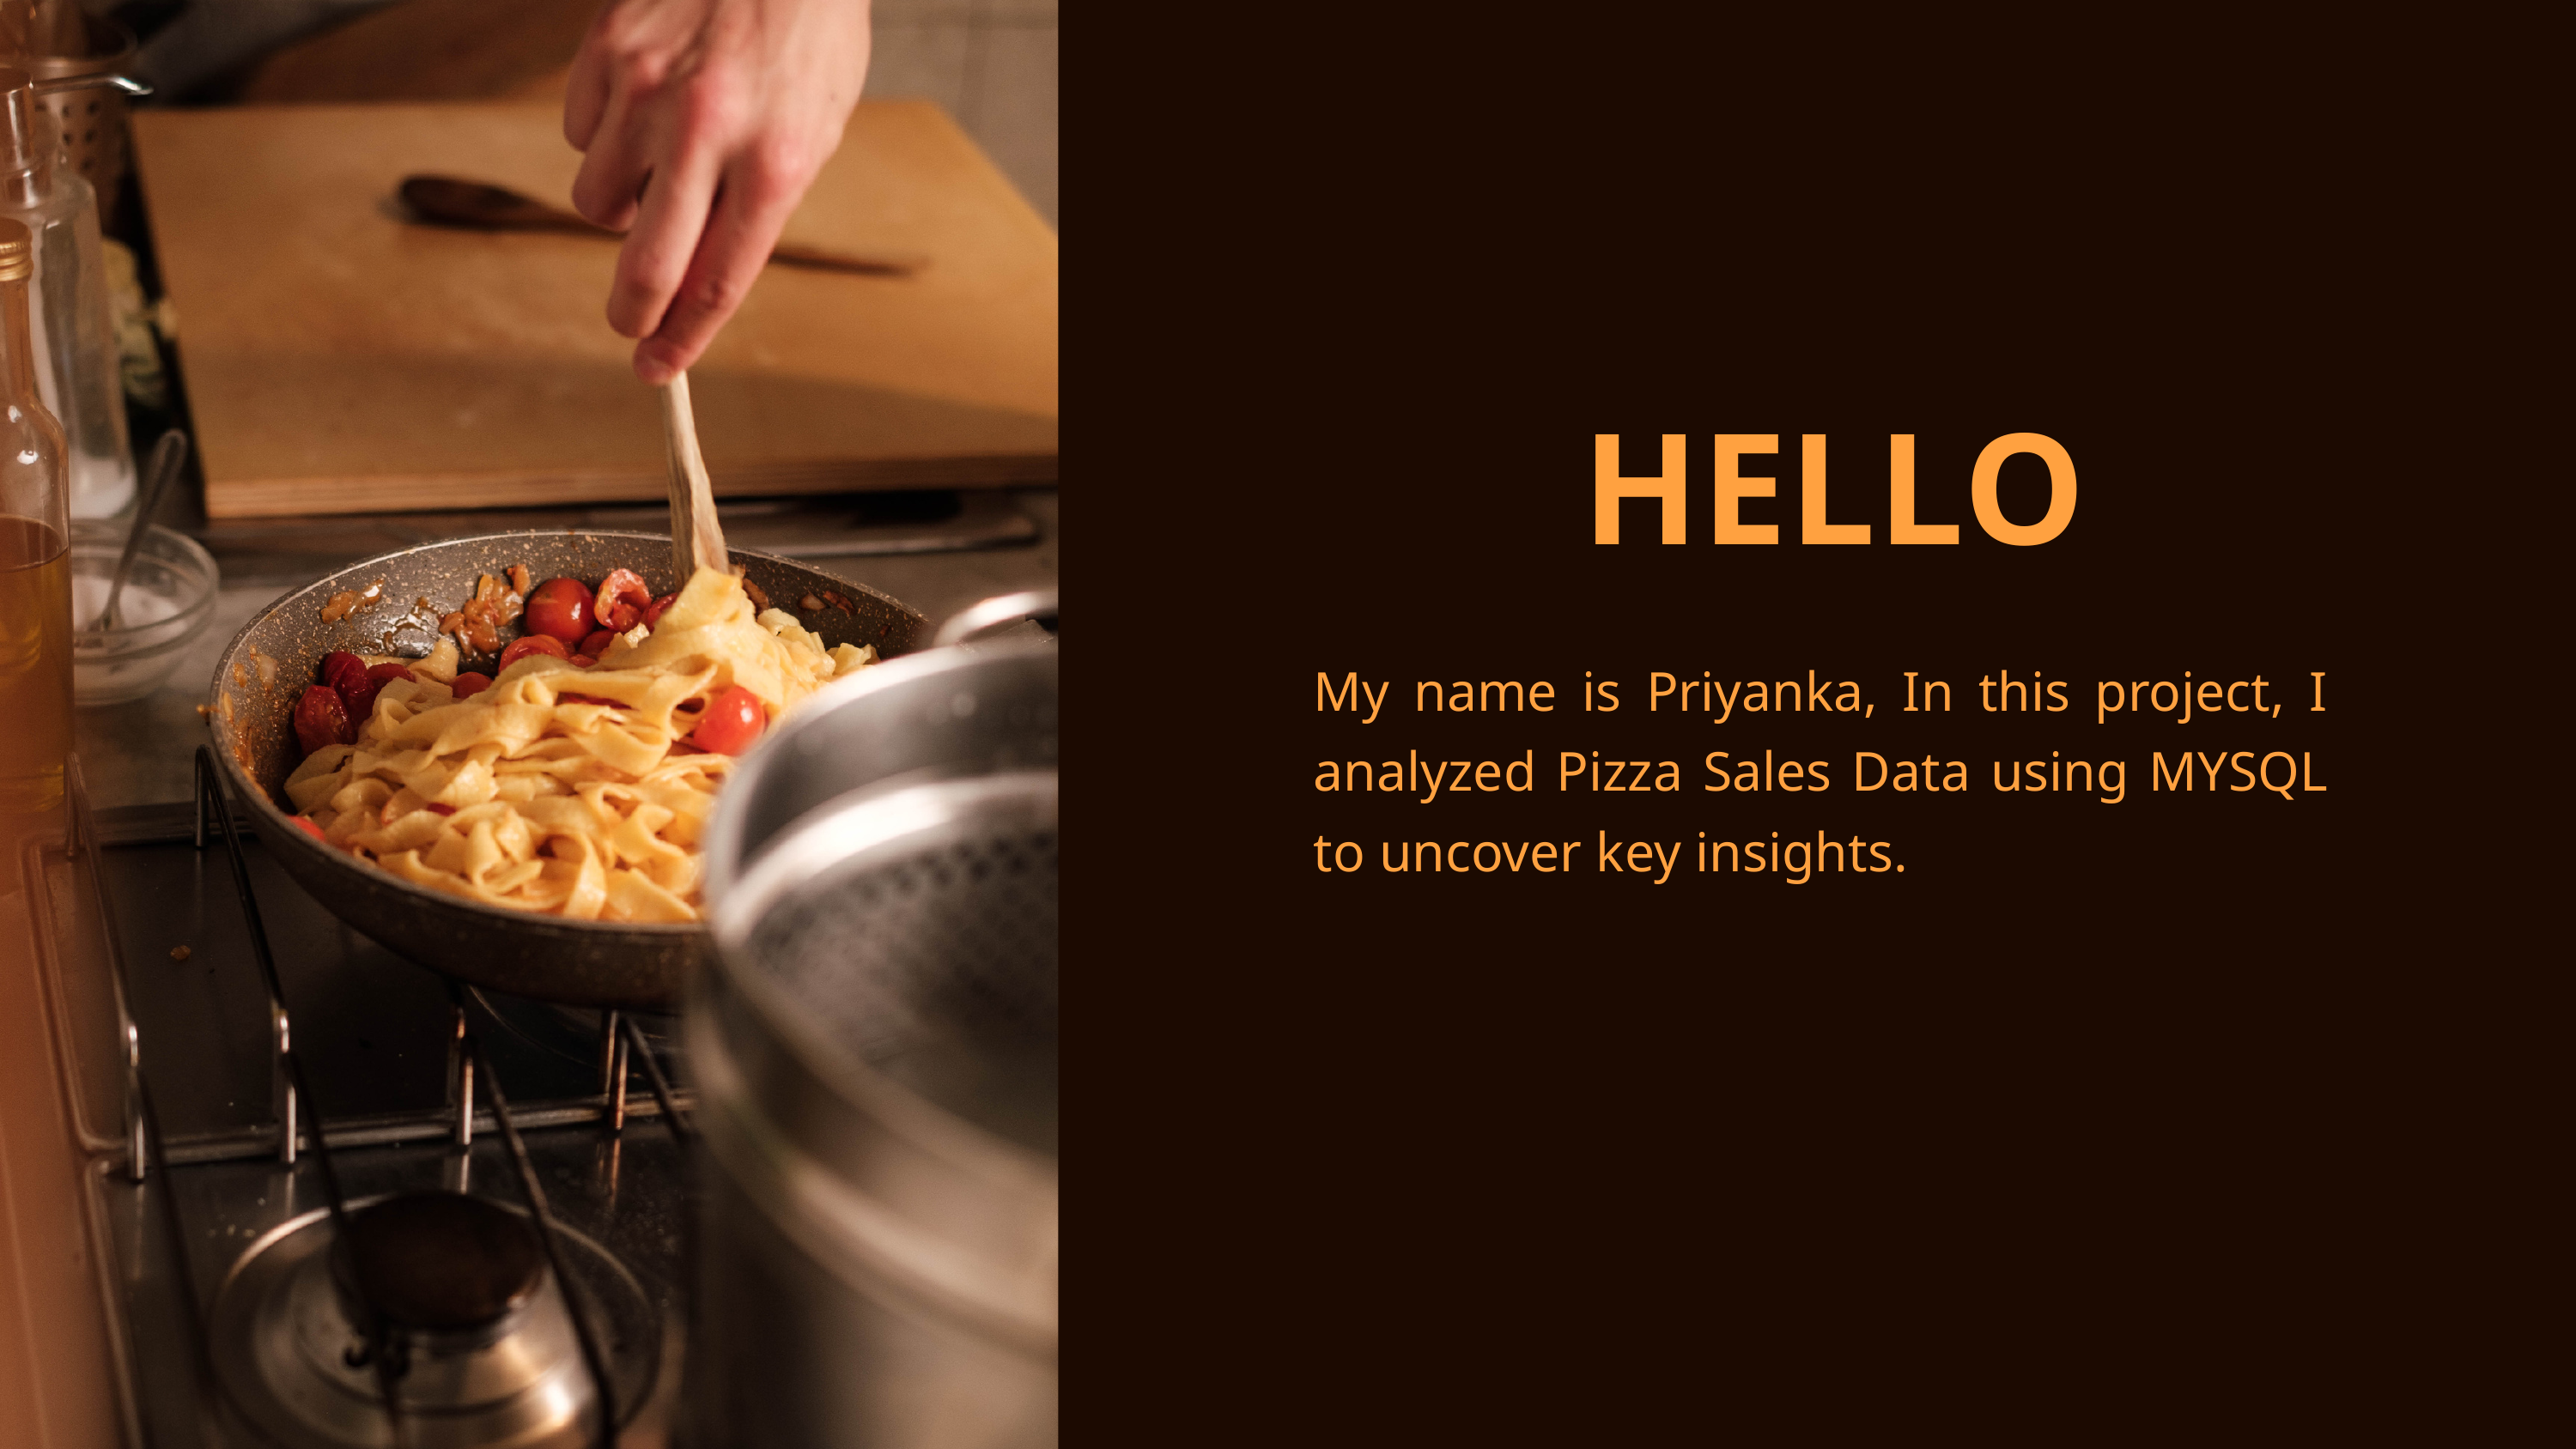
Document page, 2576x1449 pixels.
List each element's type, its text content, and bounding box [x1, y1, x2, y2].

text_box HELLO [1582, 360, 2414, 576]
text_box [0, 0, 1059, 1449]
text_box My name is Priyanka, In this project, I analyzed Pizza Sales Data using MYSQL to uncover key insights. [1313, 640, 2330, 883]
